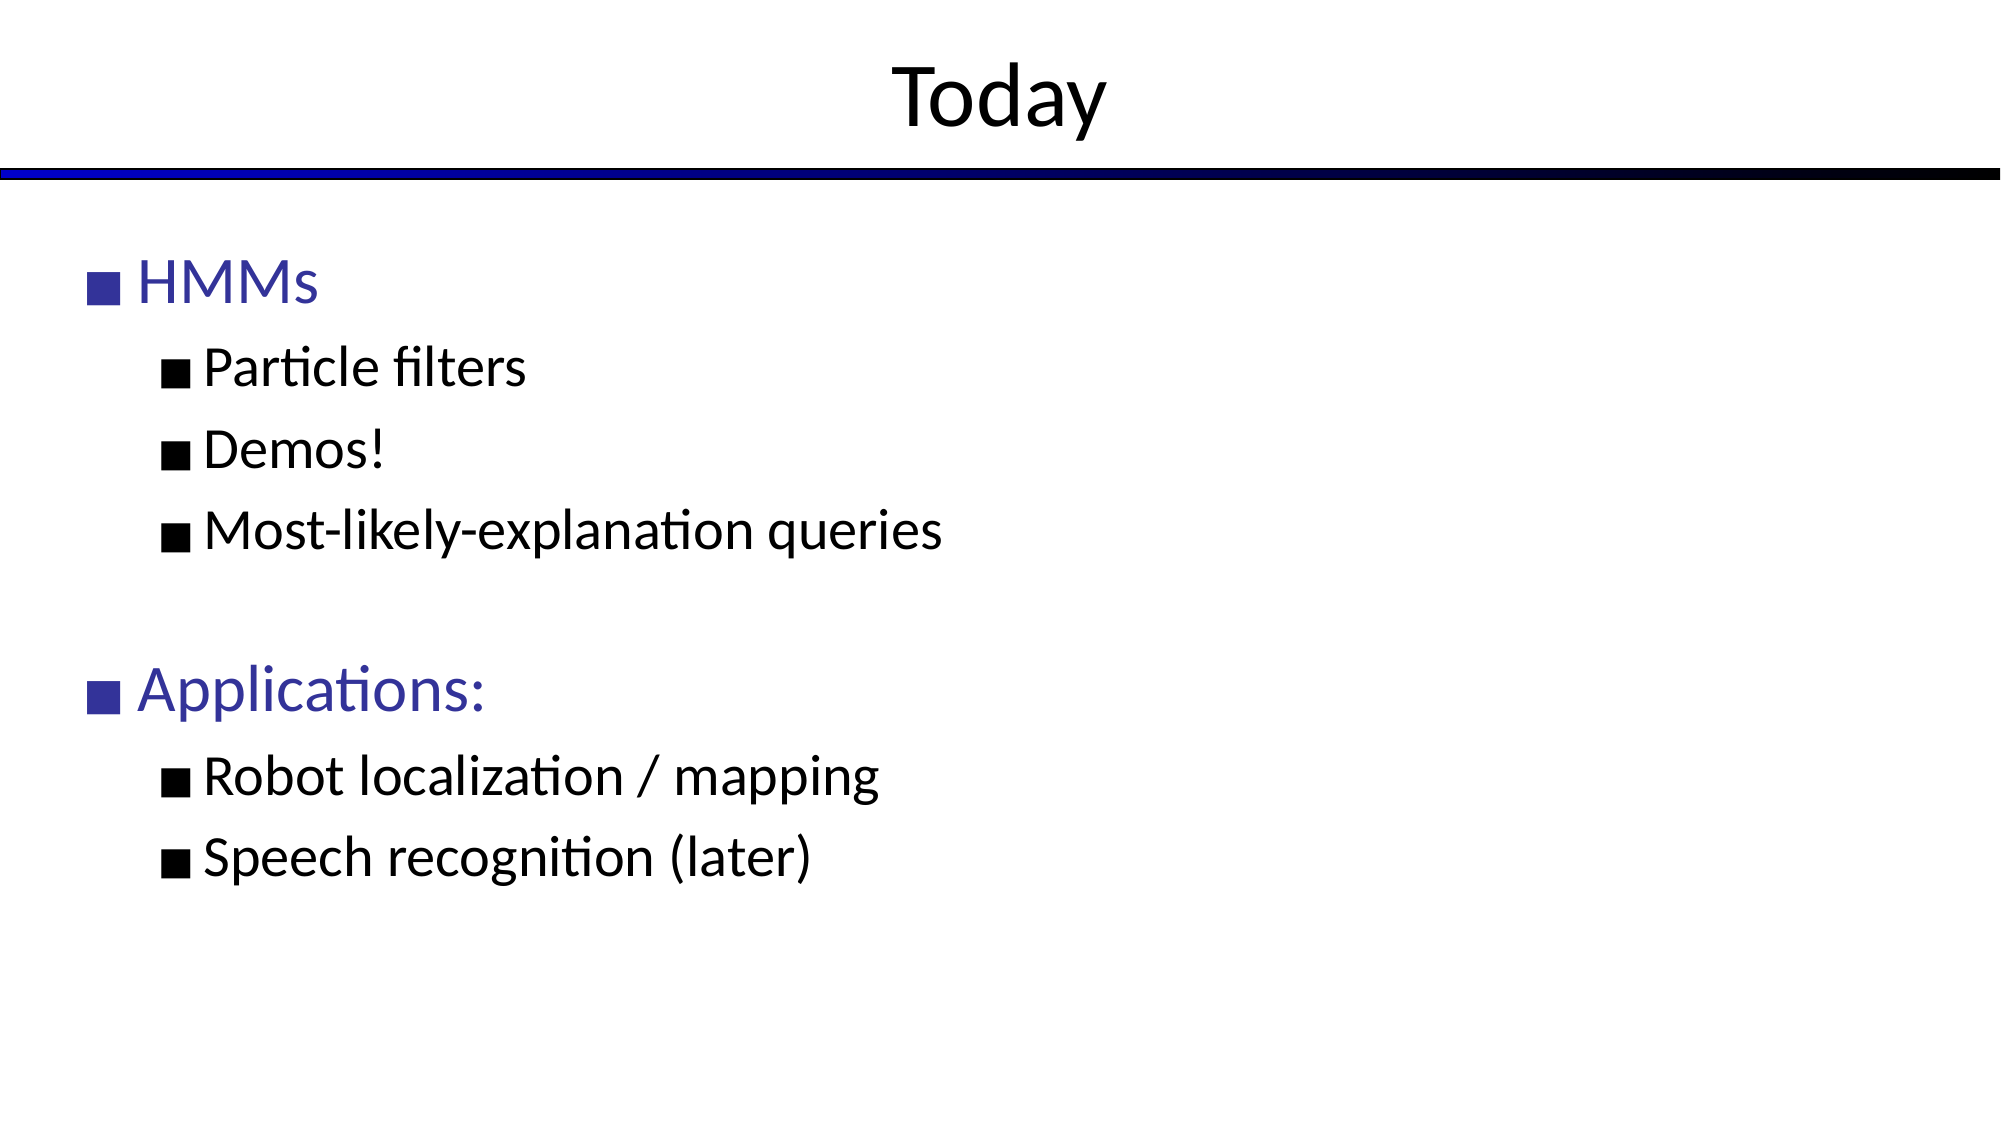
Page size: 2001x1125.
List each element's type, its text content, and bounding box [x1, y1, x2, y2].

list HMMs Particle filters Demos! Most-likely-explanation queries Applications: Robot localization / mapping Speech recognition (later) [66, 229, 1934, 1005]
title Today [0, 0, 2000, 184]
